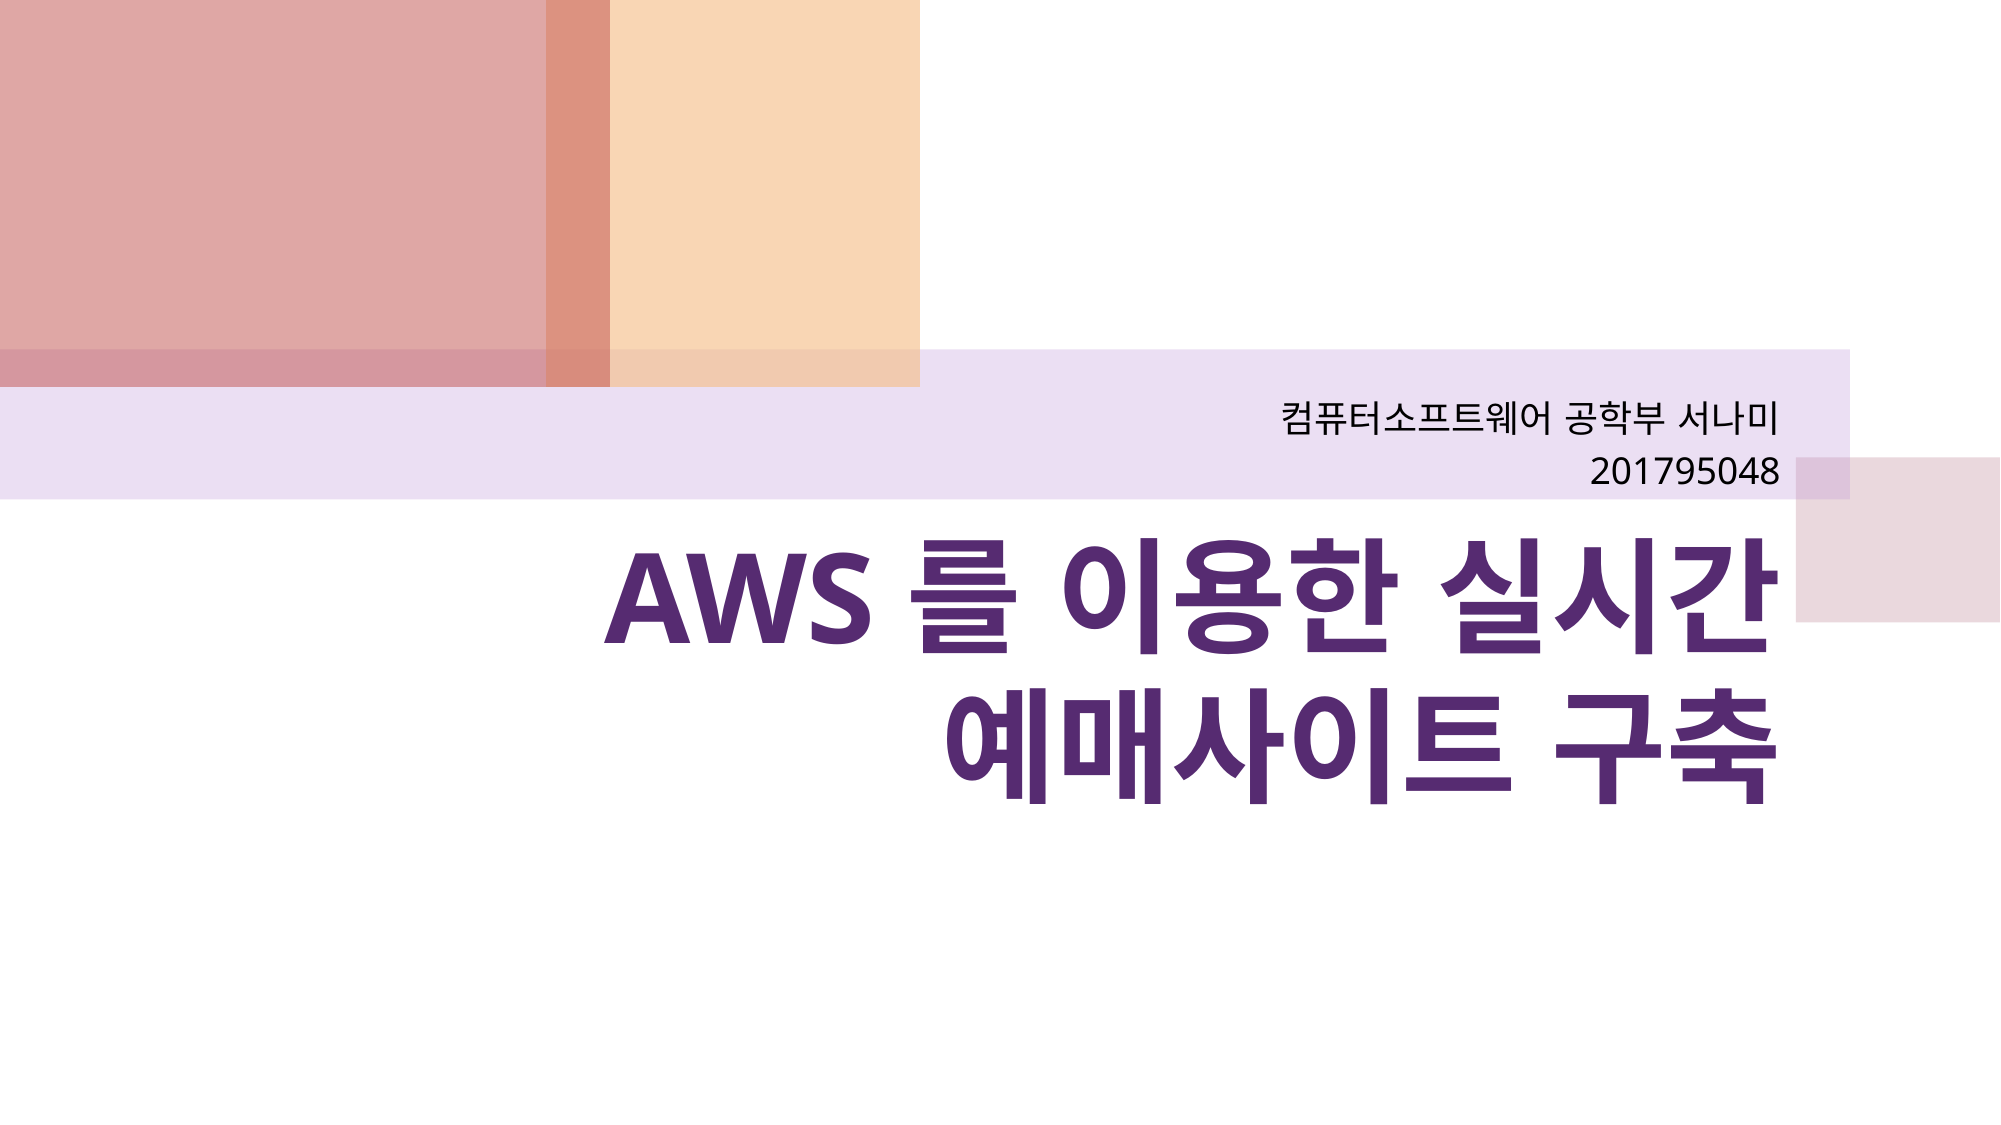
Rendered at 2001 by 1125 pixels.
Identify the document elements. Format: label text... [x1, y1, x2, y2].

title AWS를 이용한 실시간 예매사이트 구축 [92, 511, 1796, 827]
subtitle 컴퓨터소프트웨어 공학부 서나미 201795048 [0, 386, 1796, 500]
